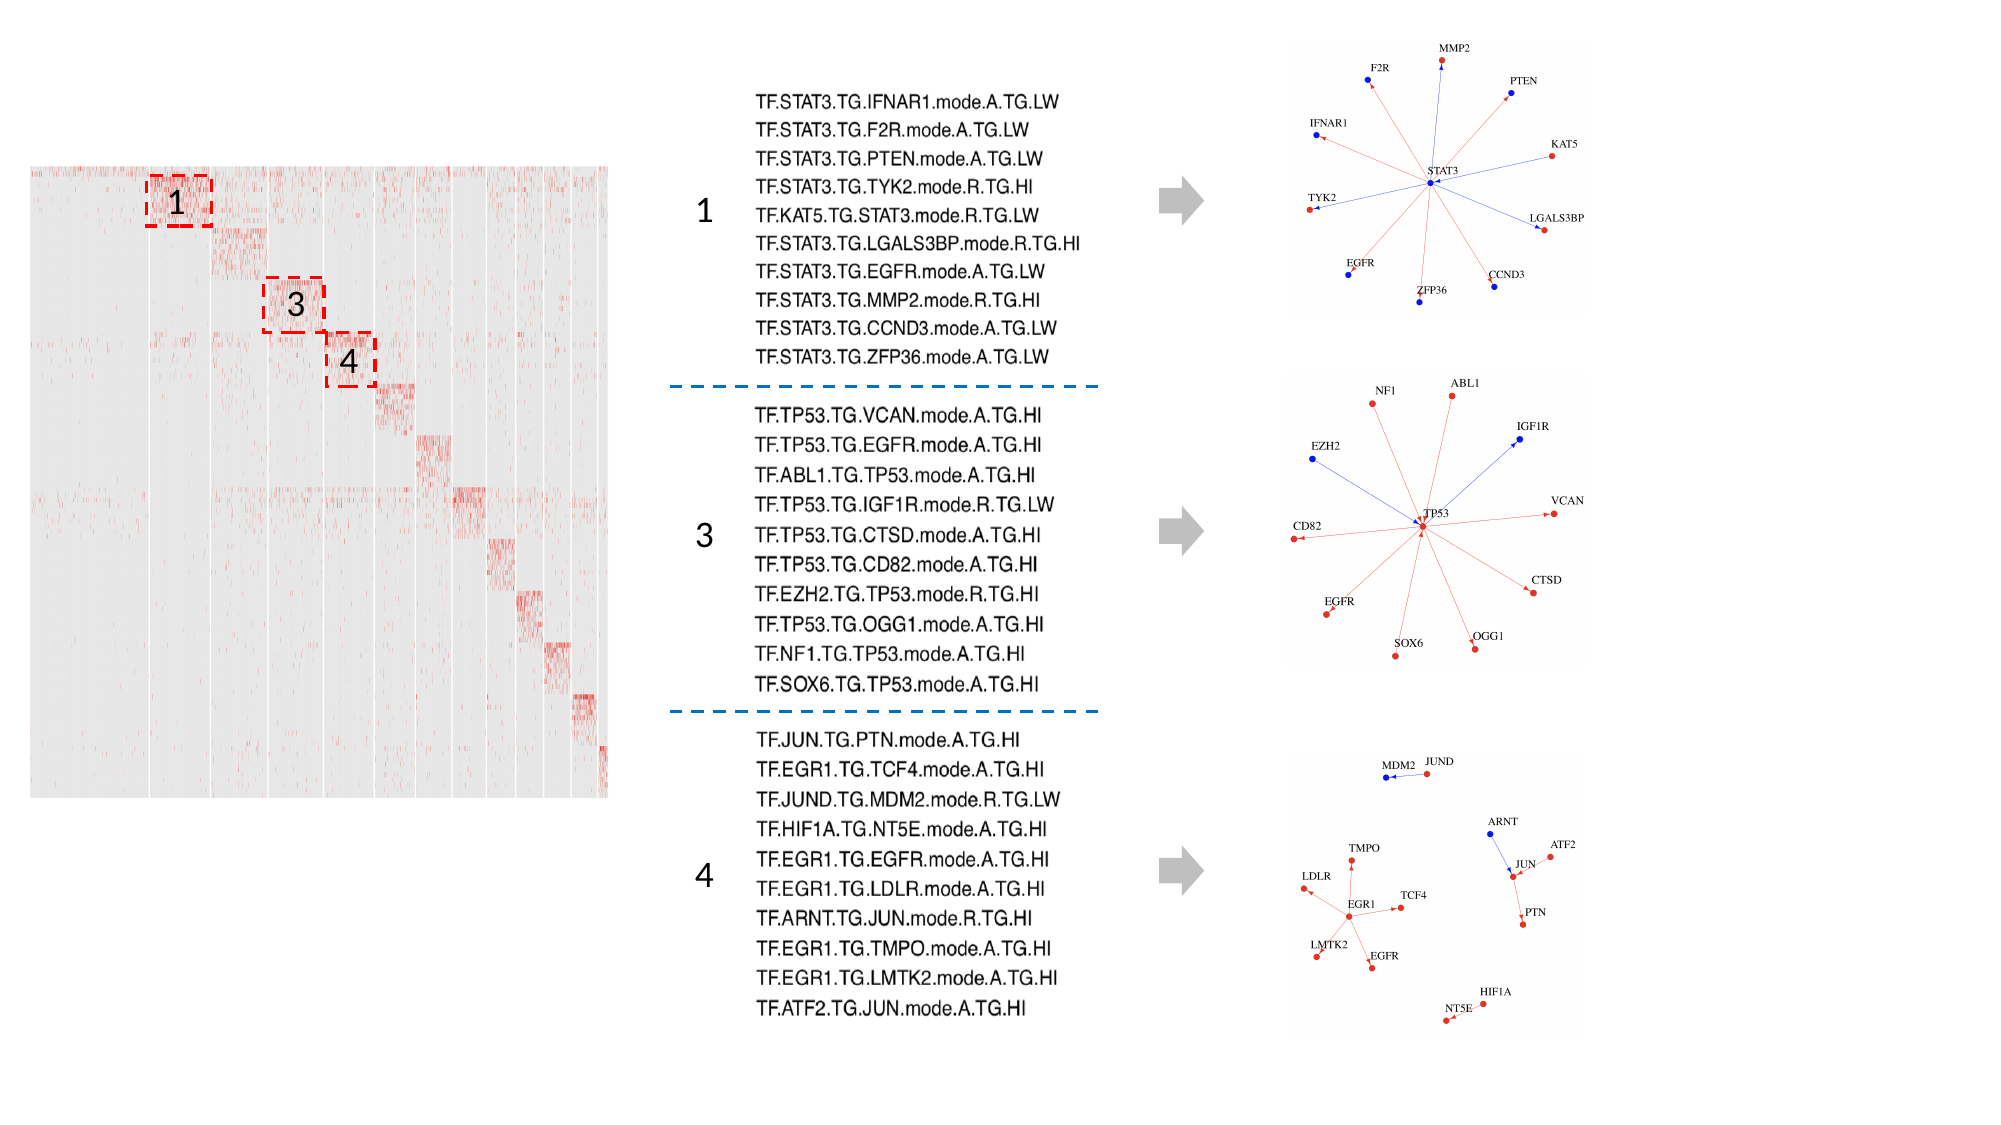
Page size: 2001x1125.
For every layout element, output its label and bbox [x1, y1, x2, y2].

text_box [1158, 172, 1206, 229]
text_box [669, 85, 1106, 1023]
picture [1286, 373, 1586, 667]
text_box [1158, 502, 1206, 560]
text_box [28, 164, 619, 856]
picture [1289, 757, 1580, 1035]
picture [1289, 40, 1586, 316]
text_box [1158, 842, 1206, 899]
